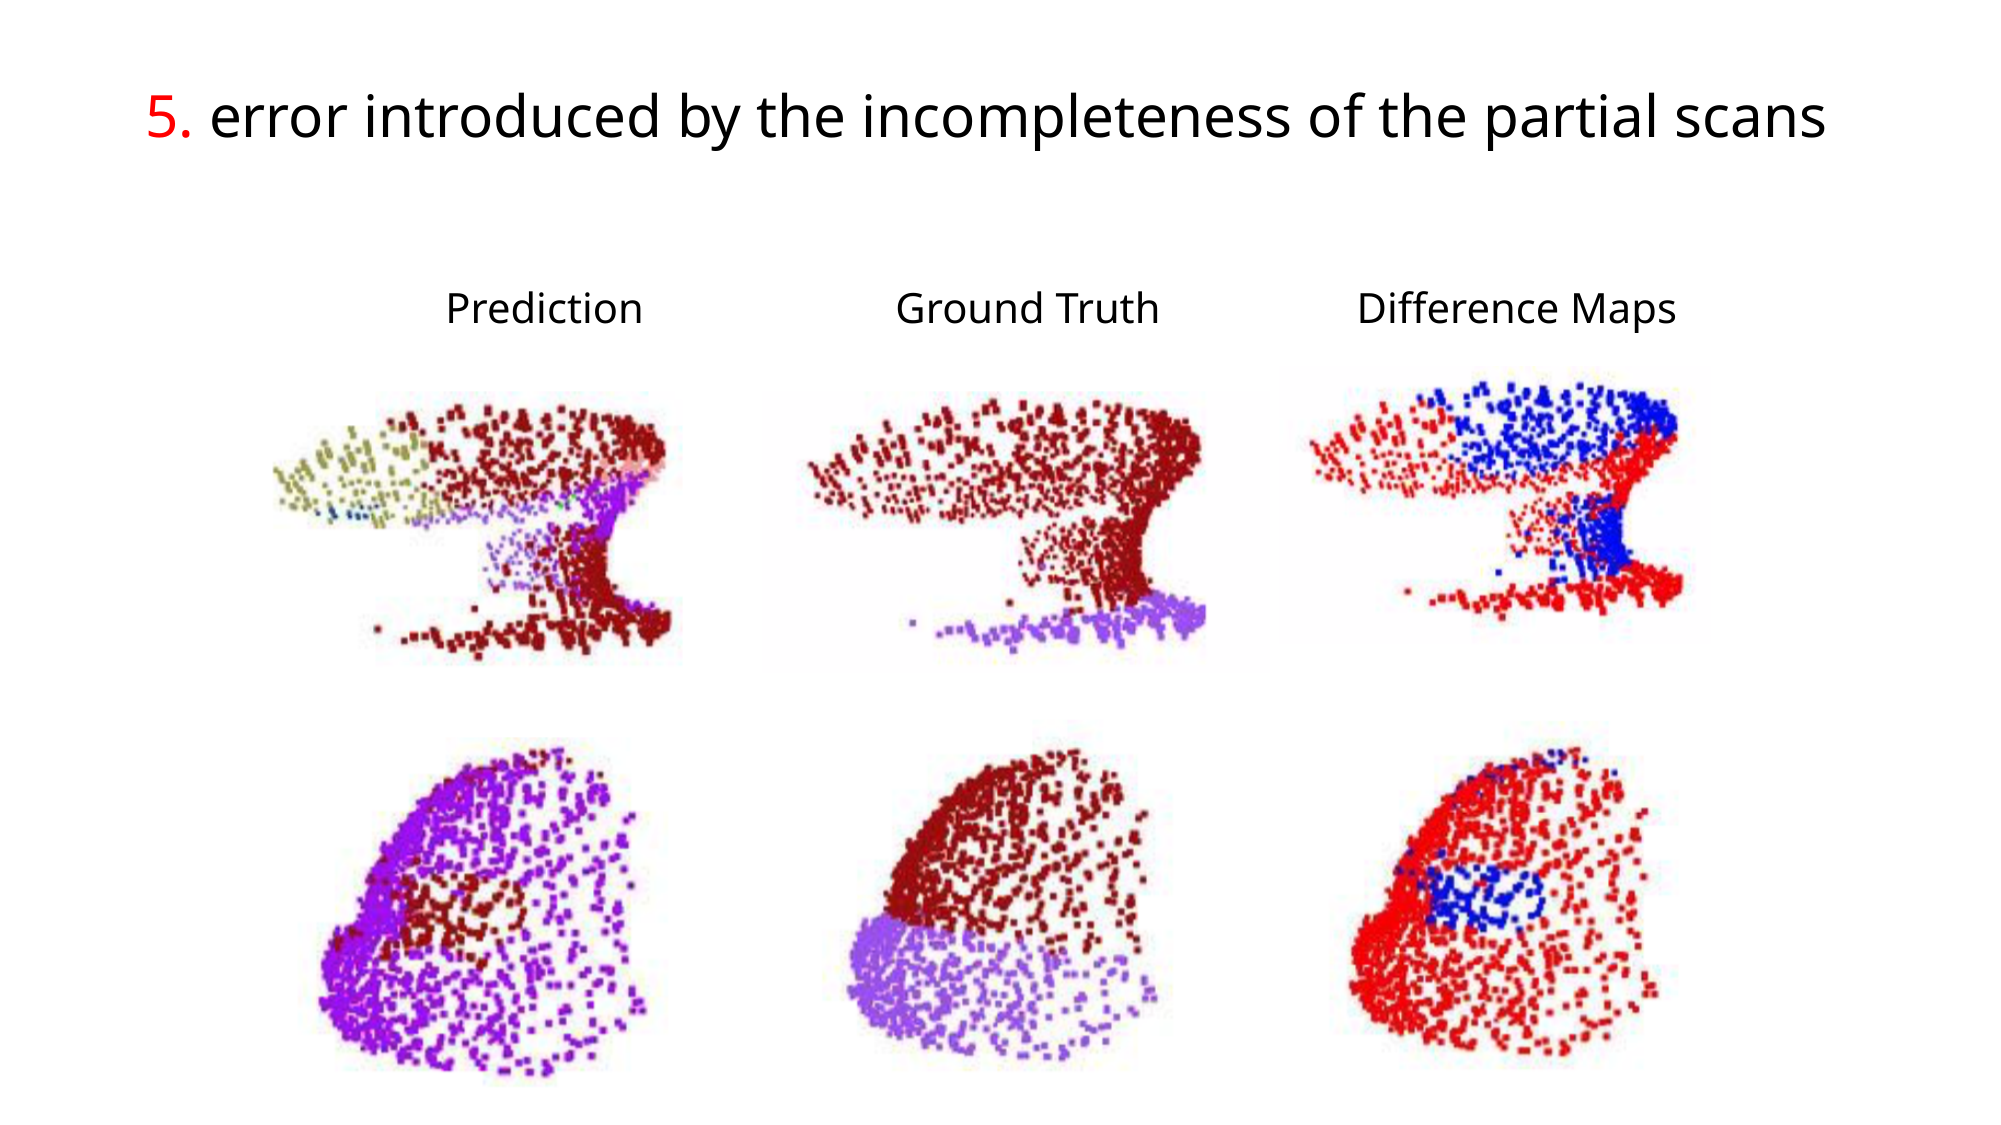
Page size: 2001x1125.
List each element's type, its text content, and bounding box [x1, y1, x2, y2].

text_box Prediction Ground Truth Difference Maps [430, 274, 1693, 340]
picture [188, 366, 1723, 1091]
text_box 5. error introduced by the incompleteness of the partial scans [130, 72, 1858, 157]
